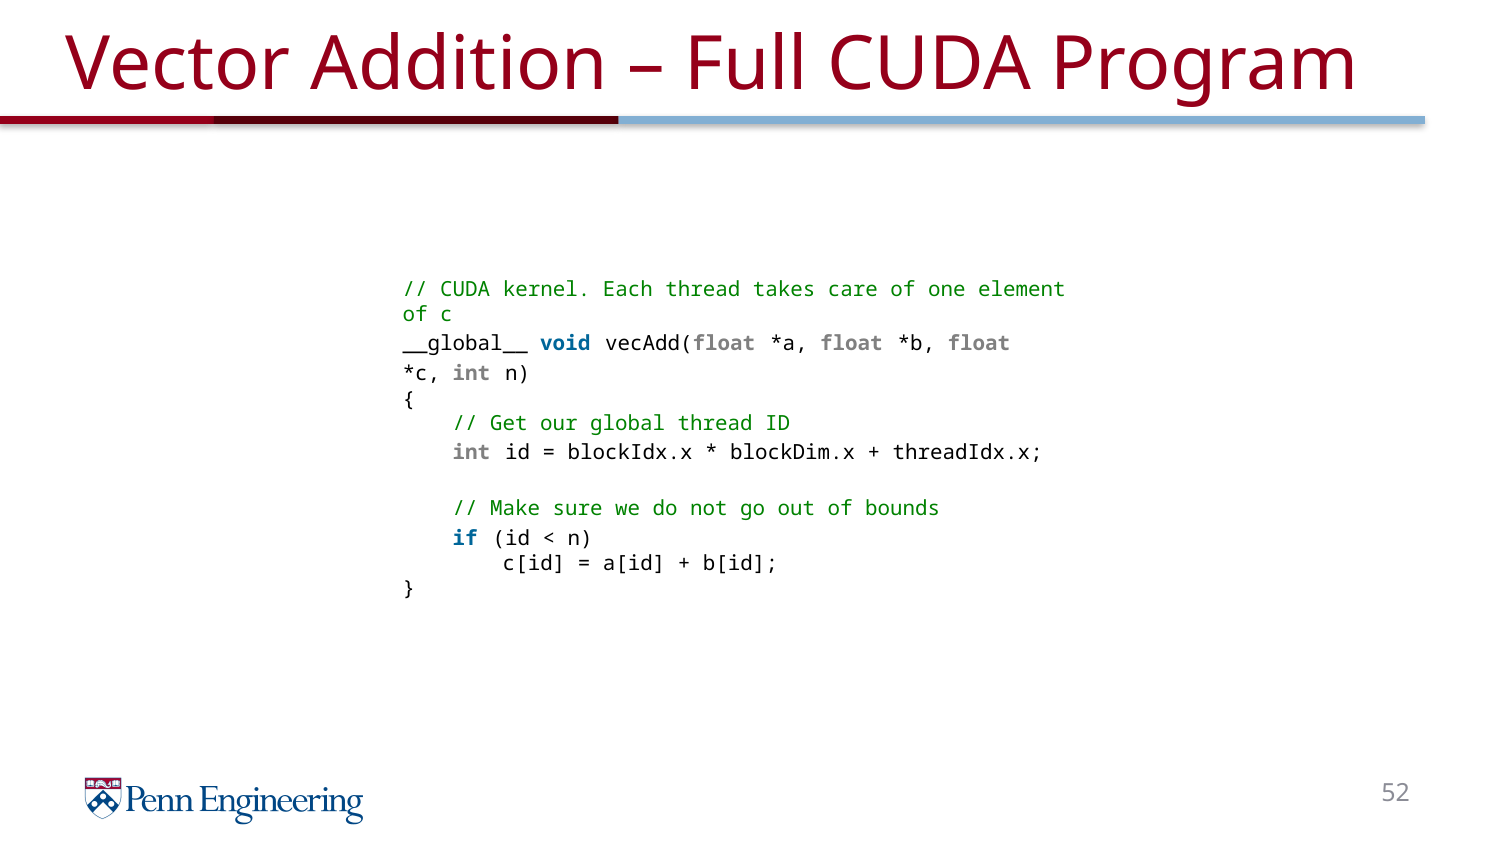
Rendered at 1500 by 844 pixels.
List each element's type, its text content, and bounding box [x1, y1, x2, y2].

picture [75, 770, 372, 828]
title Vector Addition – Full CUDA Program [50, 2, 1401, 117]
list // CUDA kernel. Each thread takes care of one element of c __global__ void vecAdd(float *a, float *b, float *c, int n) { // Get our global thread ID int id = blockIdx.x * blockDim.x + threadIdx.x; // Make sure we do not go out of bounds if (id < n) c[id] = a[id] + b[id]; } [402, 196, 1098, 672]
slide_number 52 [1074, 770, 1425, 816]
